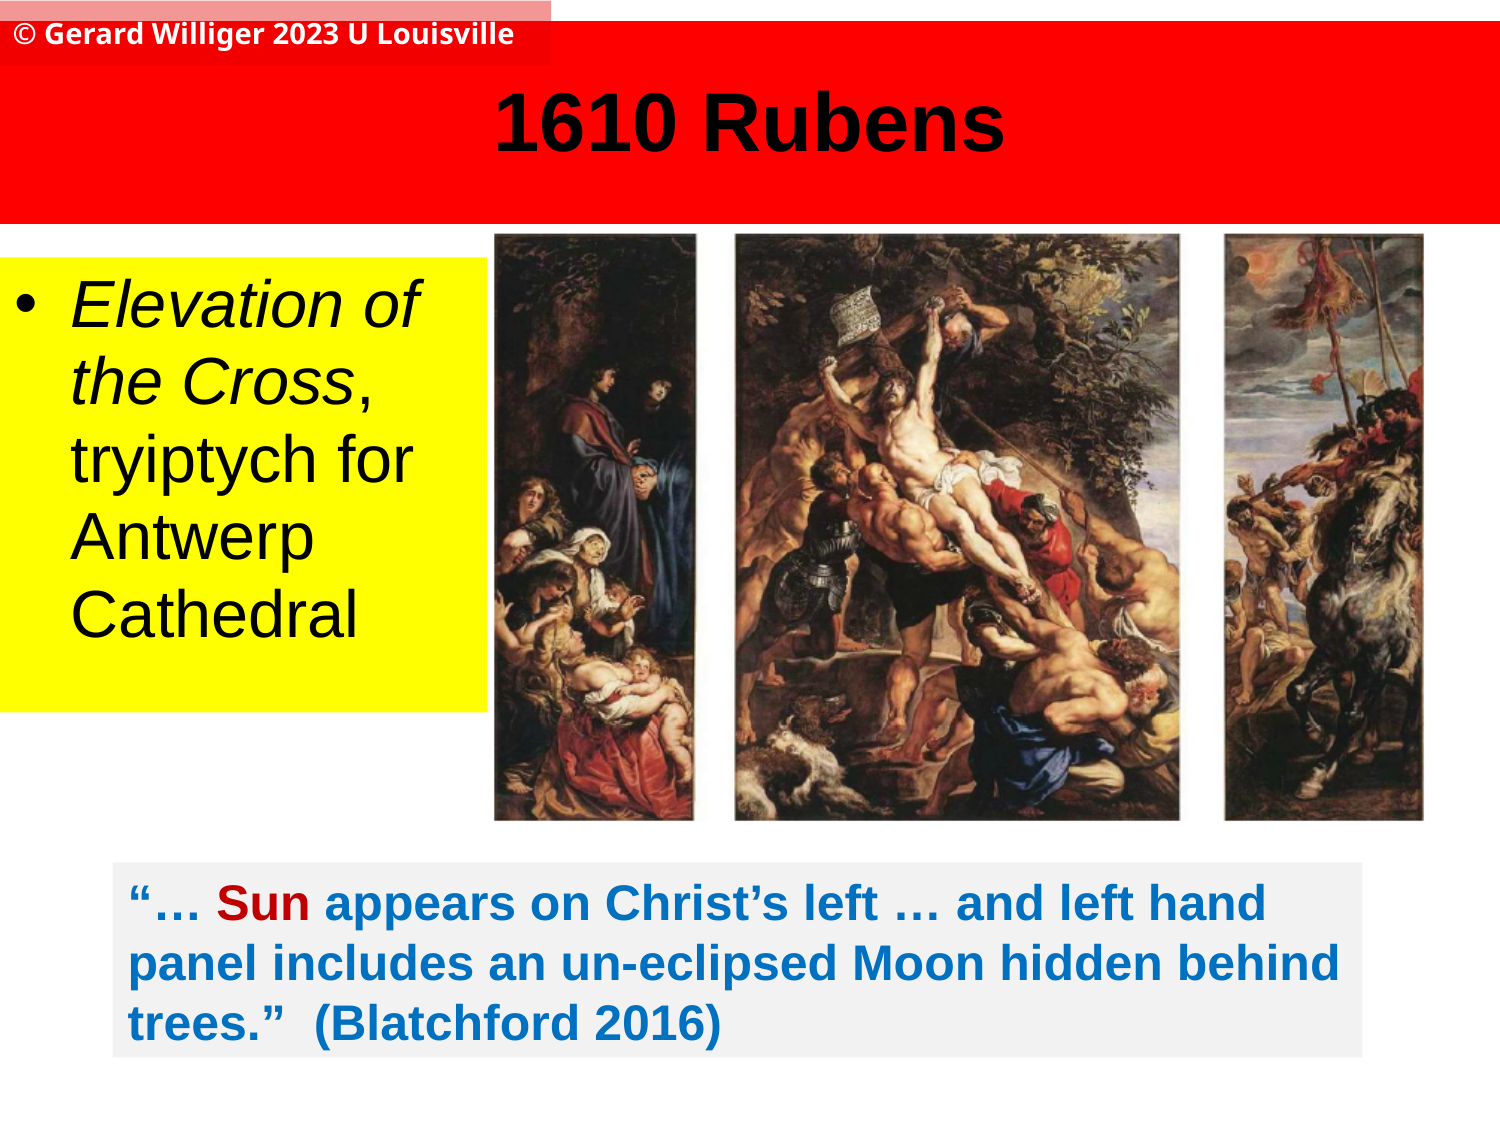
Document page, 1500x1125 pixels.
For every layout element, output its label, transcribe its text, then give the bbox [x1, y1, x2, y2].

text_box © Gerard Williger 2023 U Louisville [0, 0, 552, 66]
list Elevation of the Cross, tryiptych for Antwerp Cathedral [0, 257, 482, 713]
title 1610 Rubens [0, 21, 1500, 224]
text_box “… Sun appears on Christ’s left … and left hand panel includes an un-eclipsed Moon hidden behind trees.” (Blatchford 2016) [112, 862, 1363, 1058]
picture [487, 228, 1434, 831]
